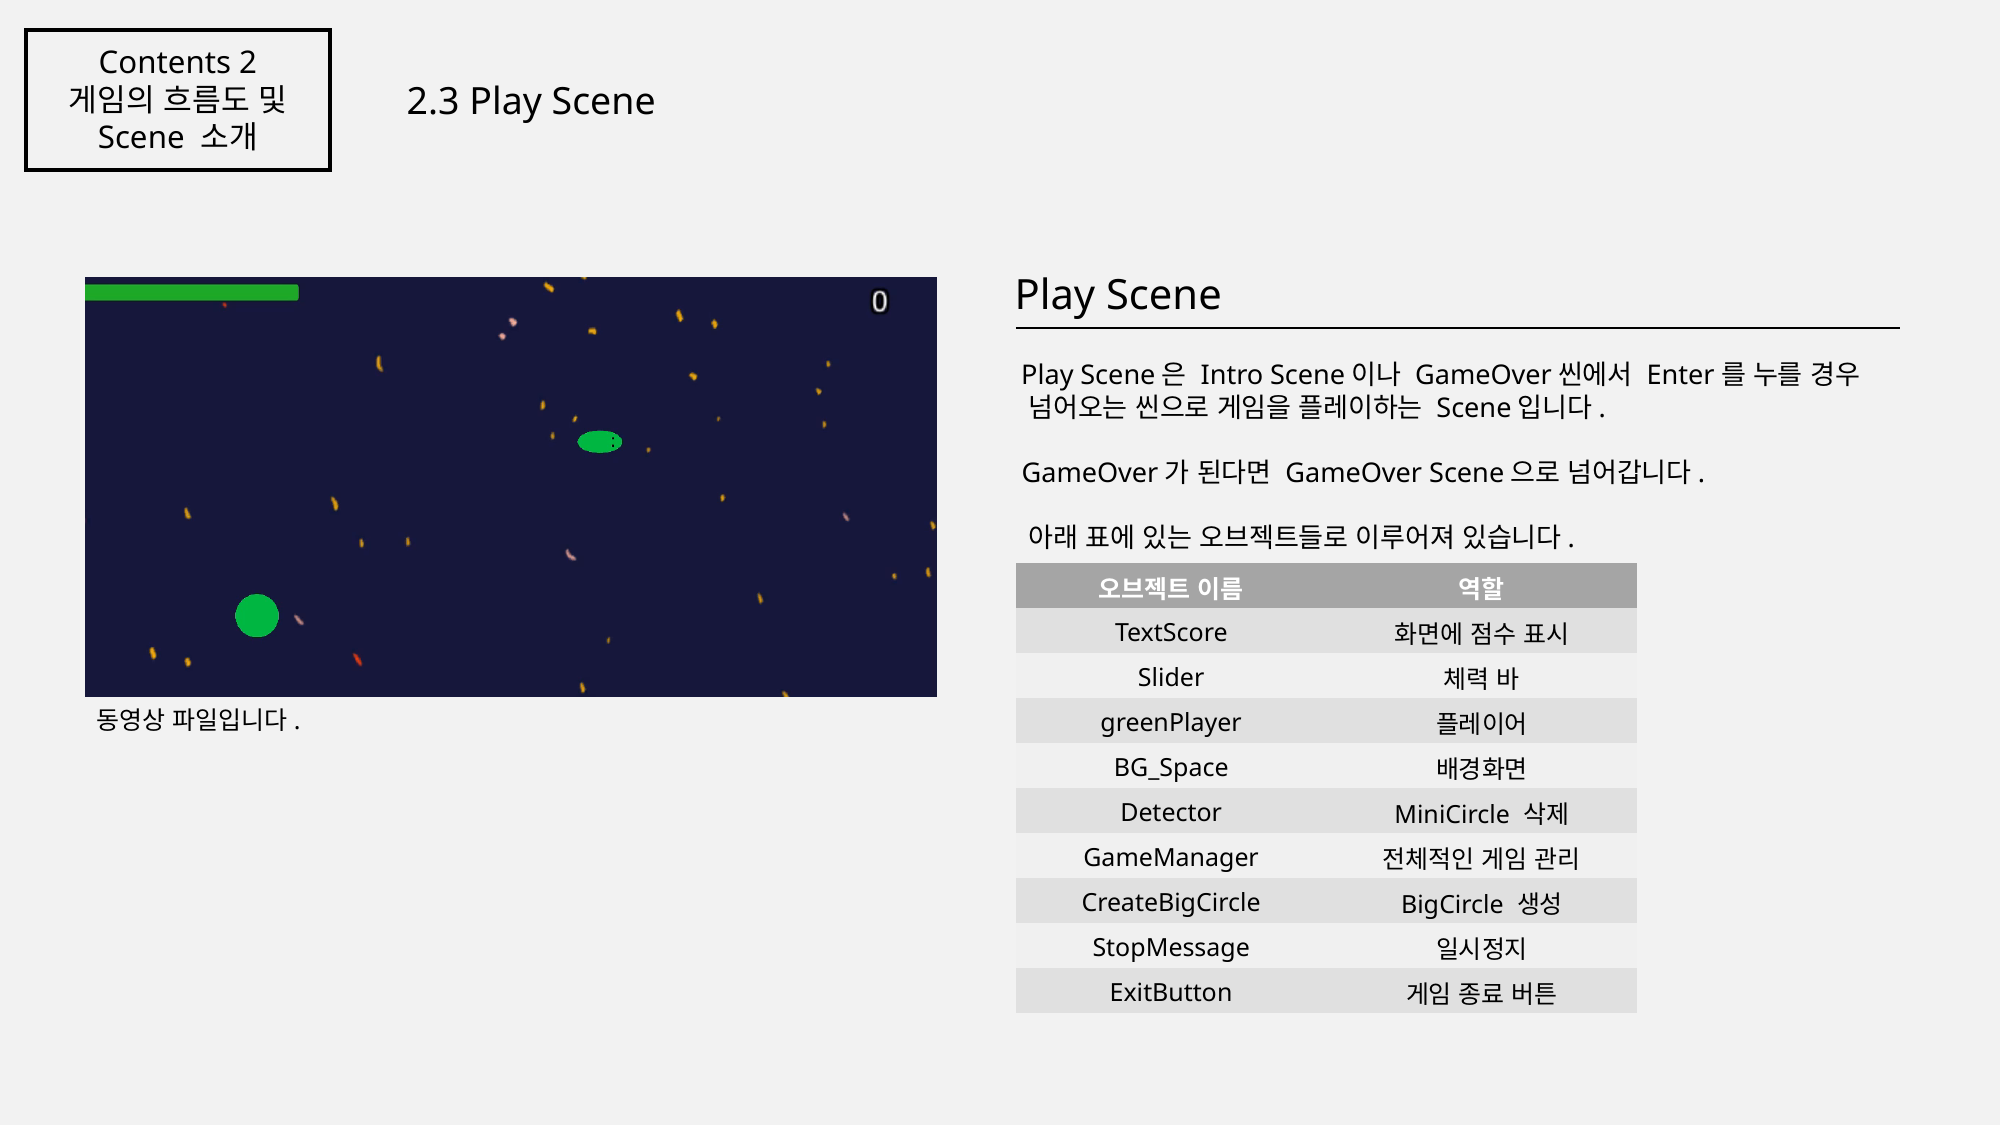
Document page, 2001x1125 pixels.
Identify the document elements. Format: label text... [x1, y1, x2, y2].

table_cell 플레이어 [1327, 698, 1637, 743]
table_cell 화면에 점수 표시 [1327, 608, 1637, 653]
table_cell TextScore [1016, 608, 1327, 653]
table_cell BG_Space [1016, 743, 1327, 788]
text_box 2.3 Play Scene [391, 69, 1308, 129]
text_box 동영상 파일입니다. [82, 697, 316, 743]
table_cell CreateBigCircle [1016, 878, 1327, 923]
table_cell 체력 바 [1327, 653, 1637, 698]
table_cell 배경화면 [1327, 743, 1637, 788]
table_cell 게임 종료 버튼 [1327, 968, 1637, 1013]
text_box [26, 29, 330, 171]
table_cell Detector [1016, 788, 1327, 833]
table_cell MiniCircle 삭제 [1327, 788, 1637, 833]
table_cell ExitButton [1016, 968, 1327, 1013]
table_cell BigCircle 생성 [1327, 878, 1637, 923]
table_cell StopMessage [1016, 923, 1327, 968]
table_cell 일시정지 [1327, 923, 1637, 968]
table_cell Slider [1016, 653, 1327, 698]
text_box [84, 276, 938, 698]
table_header 역할 [1327, 563, 1637, 608]
table_header 오브젝트 이름 [1016, 563, 1327, 608]
table_cell GameManager [1016, 833, 1327, 878]
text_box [999, 260, 1916, 563]
table_cell 전체적인 게임 관리 [1327, 833, 1637, 878]
table_cell greenPlayer [1016, 698, 1327, 743]
